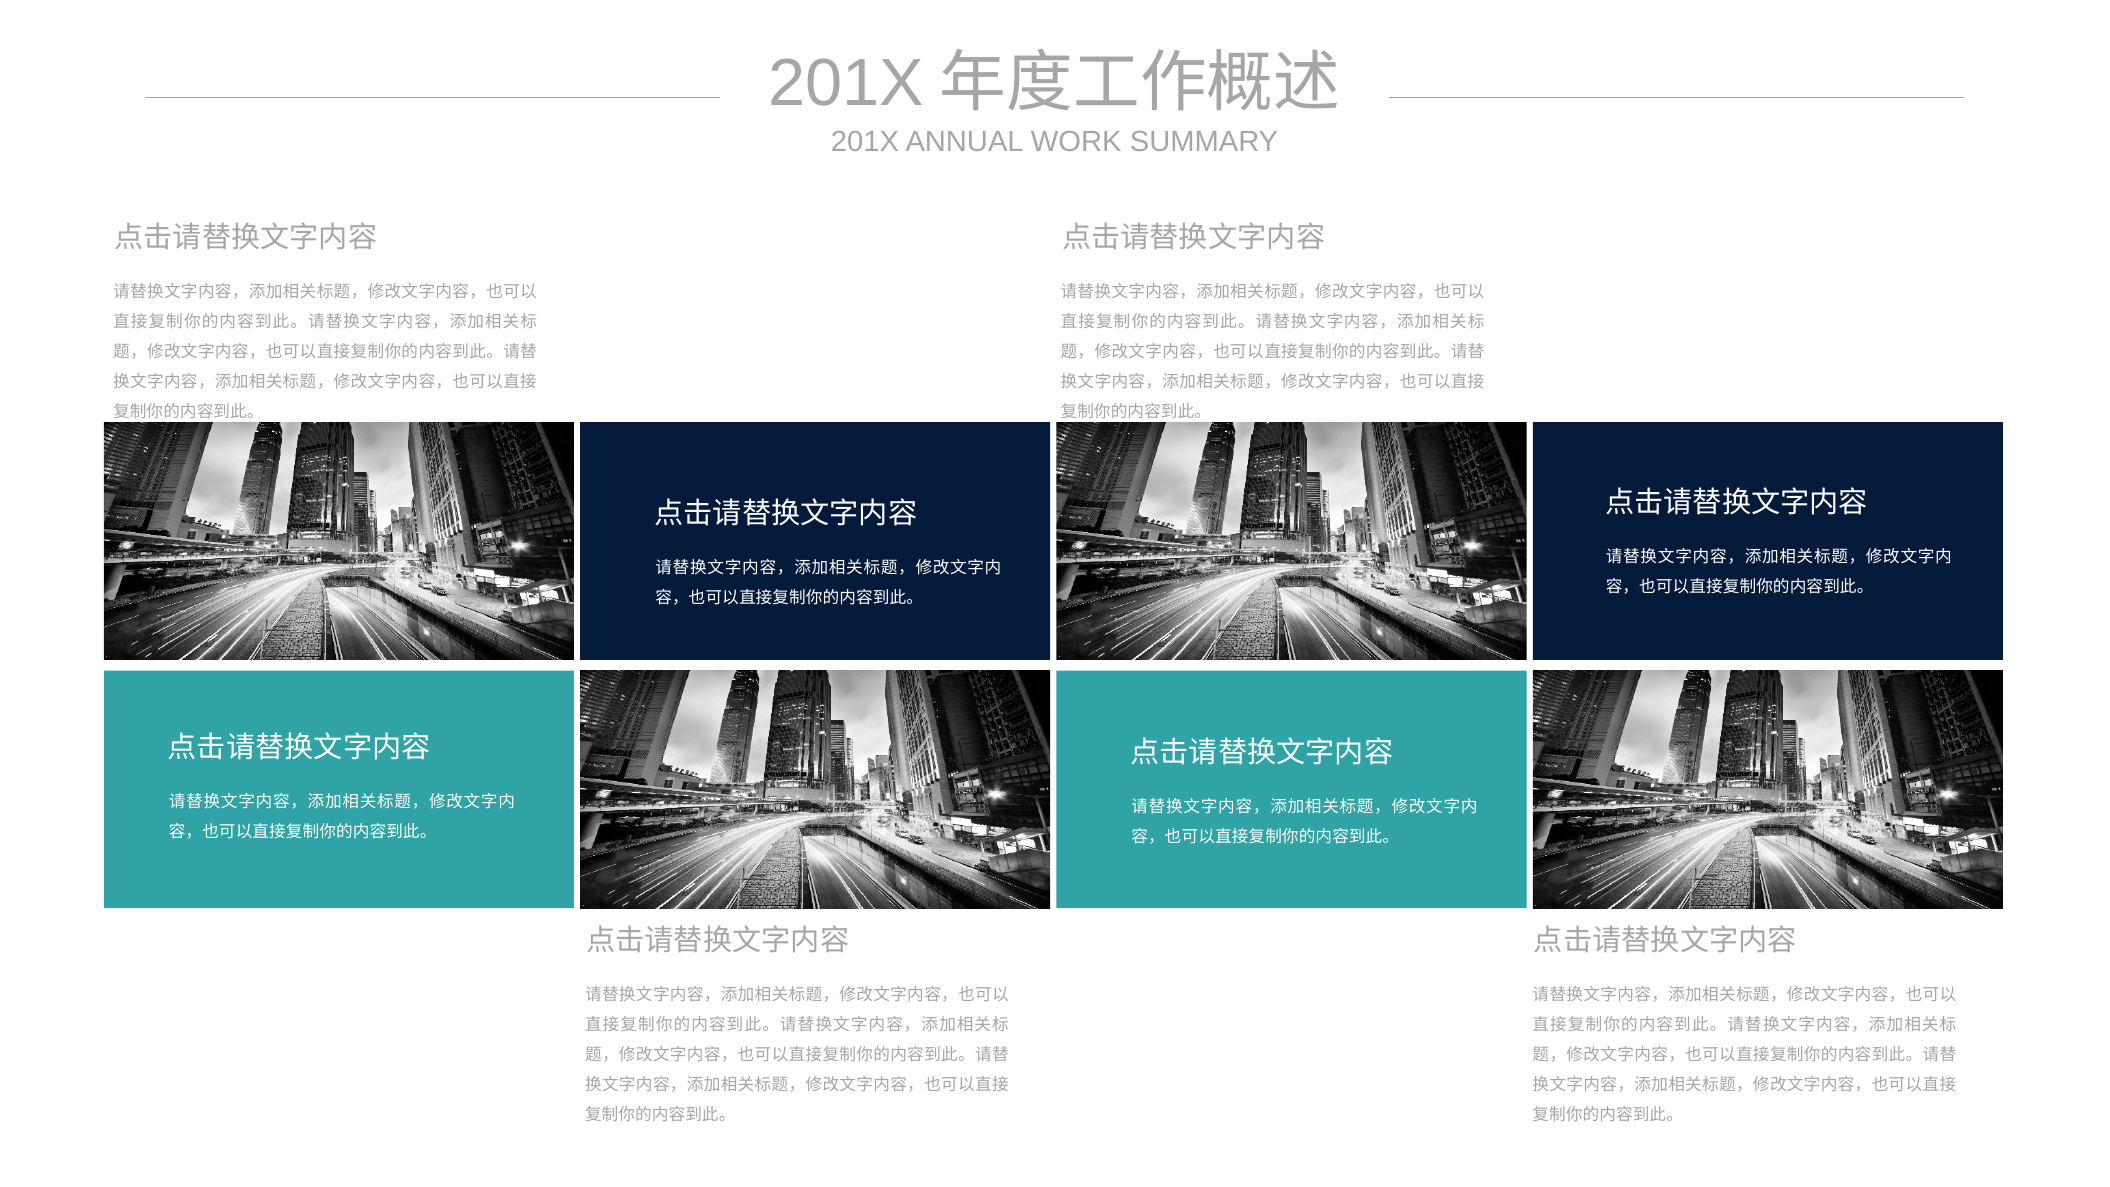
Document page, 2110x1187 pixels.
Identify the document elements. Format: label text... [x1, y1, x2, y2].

text_box 点击请替换文字内容 [586, 921, 894, 957]
text_box 请替换文字内容，添加相关标题，修改文字内容，也可以直接复制你的内容到此。请替换文字内容，添加相关标题，修改文字内容，也可以直接复制你的内容到此。请替换文字内容，添加相关标题，修改文字内容，也可以直接复制你的内容到此。 [1532, 974, 1958, 1124]
text_box 请替换文字内容，添加相关标题，修改文字内容，也可以直接复制你的内容到此。请替换文字内容，添加相关标题，修改文字内容，也可以直接复制你的内容到此。请替换文字内容，添加相关标题，修改文字内容，也可以直接复制你的内容到此。 [1060, 270, 1486, 421]
text_box 请替换文字内容，添加相关标题，修改文字内容，也可以直接复制你的内容到此。 [655, 546, 1002, 607]
text_box 201X ANNUAL WORK SUMMARY [824, 122, 1285, 158]
text_box 点击请替换文字内容 [654, 494, 923, 530]
text_box [1532, 422, 2003, 660]
text_box 点击请替换文字内容 [1533, 921, 1842, 957]
text_box 请替换文字内容，添加相关标题，修改文字内容，也可以直接复制你的内容到此。 [1605, 536, 1953, 597]
text_box 点击请替换文字内容 [1604, 483, 1873, 519]
text_box [103, 670, 574, 909]
text_box 201X年度工作概述 [730, 98, 1379, 119]
text_box 请替换文字内容，添加相关标题，修改文字内容，也可以直接复制你的内容到此。 [1131, 785, 1479, 846]
text_box 点击请替换文字内容 [1130, 732, 1399, 769]
text_box 点击请替换文字内容 [1062, 218, 1370, 254]
text_box 请替换文字内容，添加相关标题，修改文字内容，也可以直接复制你的内容到此。请替换文字内容，添加相关标题，修改文字内容，也可以直接复制你的内容到此。请替换文字内容，添加相关标题，修改文字内容，也可以直接复制你的内容到此。 [113, 270, 538, 421]
text_box [1532, 670, 2003, 909]
text_box [103, 422, 574, 660]
text_box [580, 422, 1051, 660]
text_box 201X年度工作概述 [730, 38, 1379, 96]
text_box 请替换文字内容，添加相关标题，修改文字内容，也可以直接复制你的内容到此。请替换文字内容，添加相关标题，修改文字内容，也可以直接复制你的内容到此。请替换文字内容，添加相关标题，修改文字内容，也可以直接复制你的内容到此。 [585, 974, 1010, 1124]
text_box [1056, 670, 1527, 909]
text_box [580, 670, 1051, 909]
text_box 点击请替换文字内容 [114, 218, 423, 254]
text_box 点击请替换文字内容 [167, 728, 436, 764]
text_box 请替换文字内容，添加相关标题，修改文字内容，也可以直接复制你的内容到此。 [168, 781, 516, 841]
text_box [1056, 422, 1527, 660]
